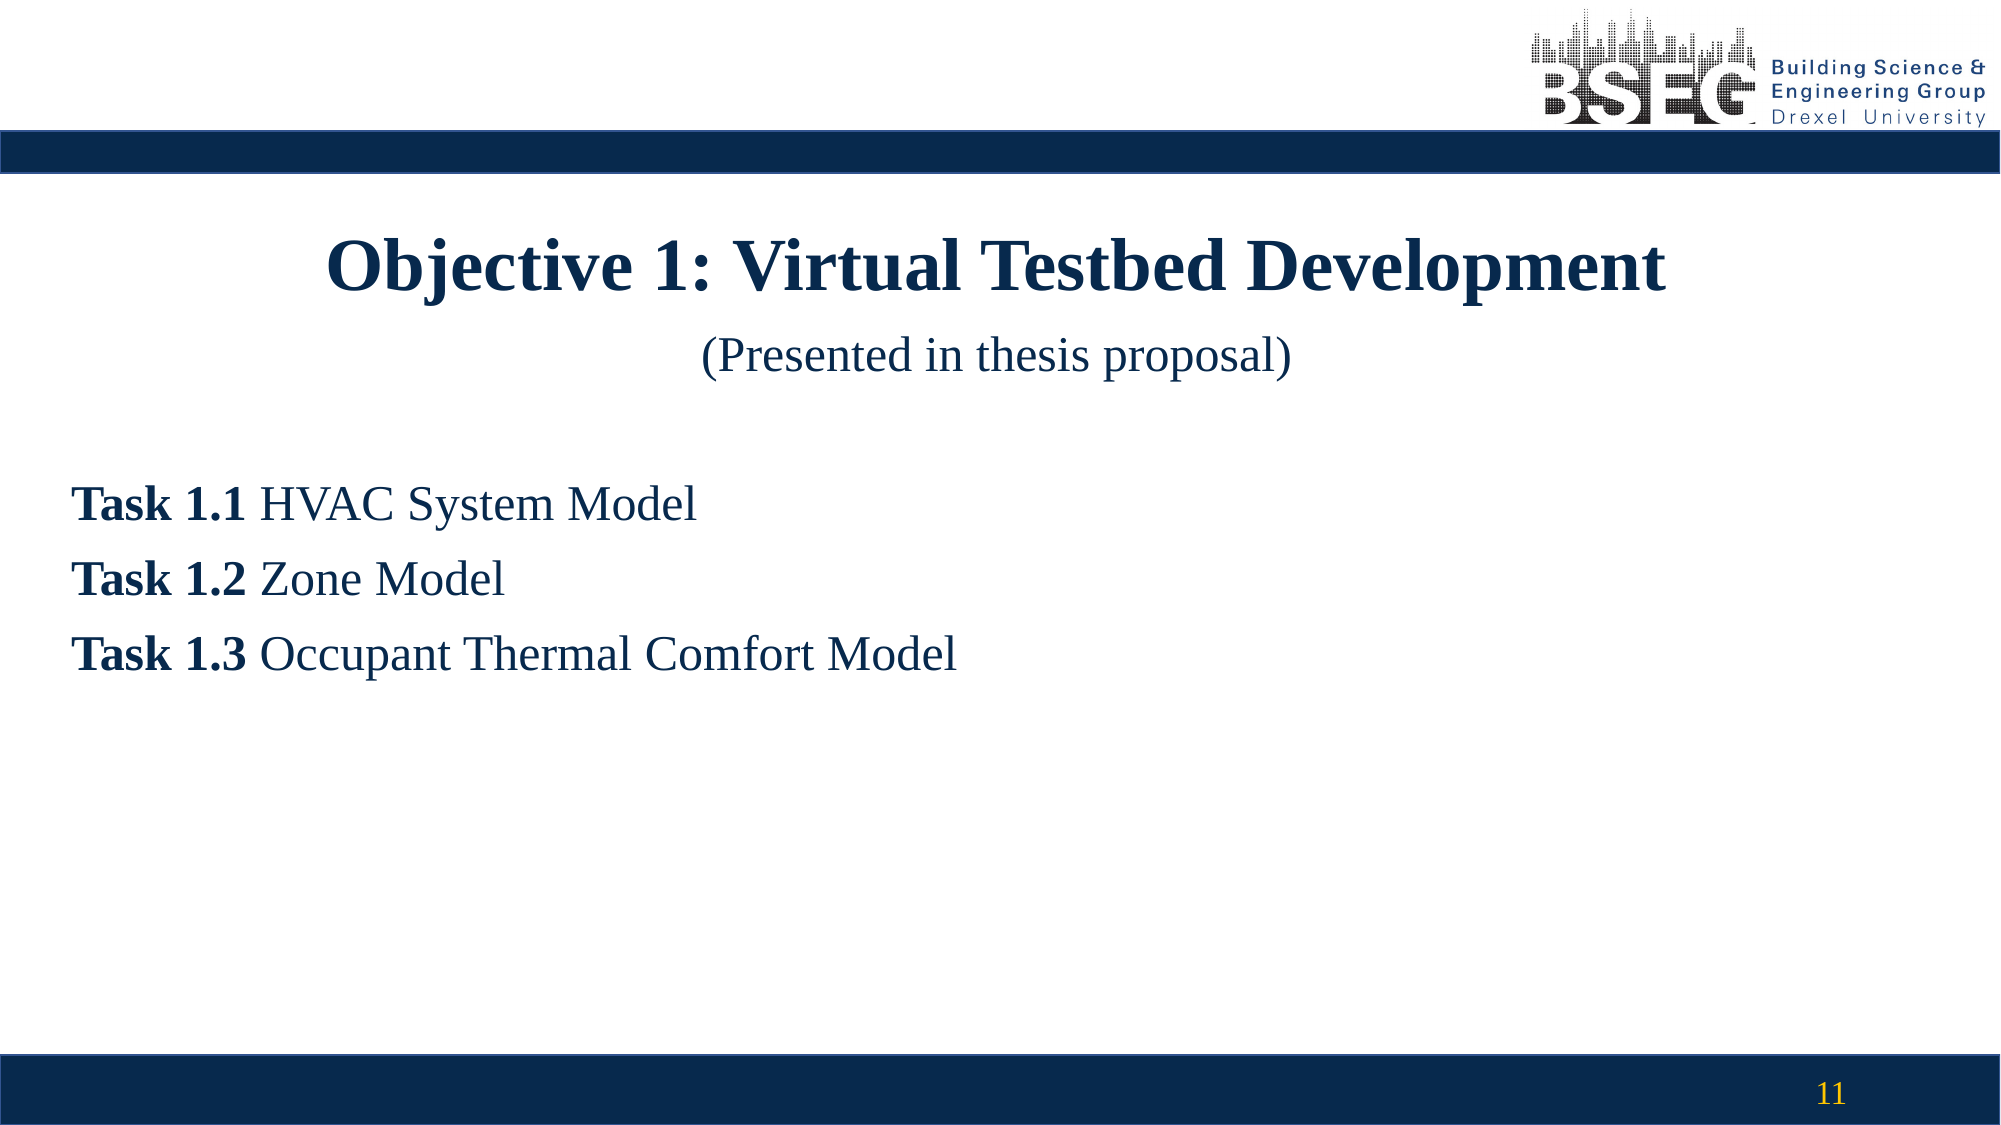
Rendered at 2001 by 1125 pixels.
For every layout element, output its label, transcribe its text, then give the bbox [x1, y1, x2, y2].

picture [1524, 7, 1994, 129]
list Objective 1: Virtual Testbed Development (Presented in thesis proposal) Task 1.1 HVAC System Model Task 1.2 Zone Model Task 1.3 Occupant Thermal Comfort Model [56, 218, 1938, 973]
slide_number 11 [1412, 1060, 1863, 1121]
